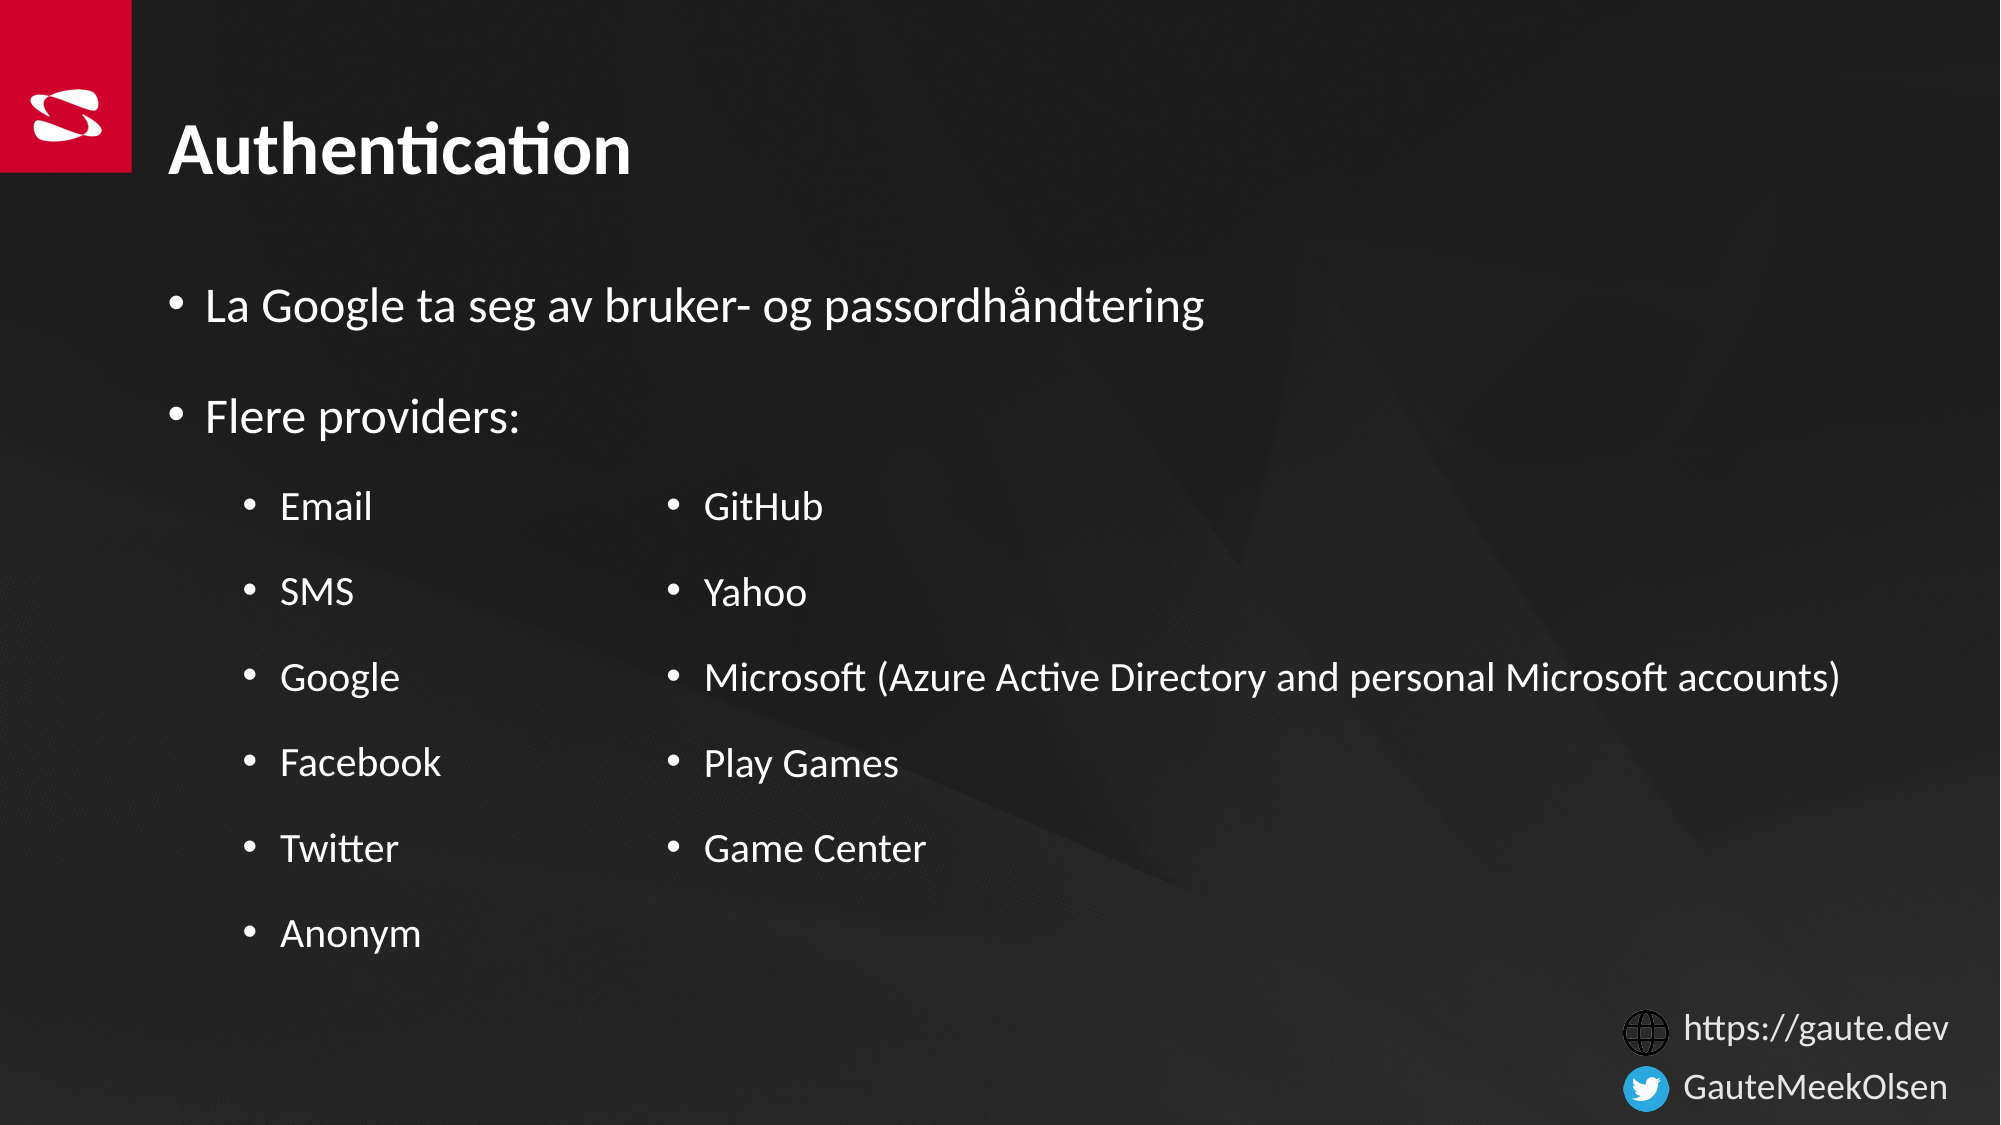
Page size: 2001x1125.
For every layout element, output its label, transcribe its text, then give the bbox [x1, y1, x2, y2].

text_box GauteMeekOlsen [1720, 1054, 1986, 1115]
text_box https://gaute.dev [1668, 995, 1986, 1054]
picture [1572, 1010, 1720, 1124]
picture [0, 0, 2000, 1125]
title Authentication [153, 0, 1331, 199]
text_box GitHub Yahoo Microsoft (Azure Active Directory and personal Microsoft accounts) Play Games Game Center [576, 446, 1917, 1125]
picture [30, 89, 102, 142]
list La Google ta seg av bruker- og passordhåndtering Flere providers: Email SMS Google Facebook Twitter Anonym [152, 234, 1744, 1082]
